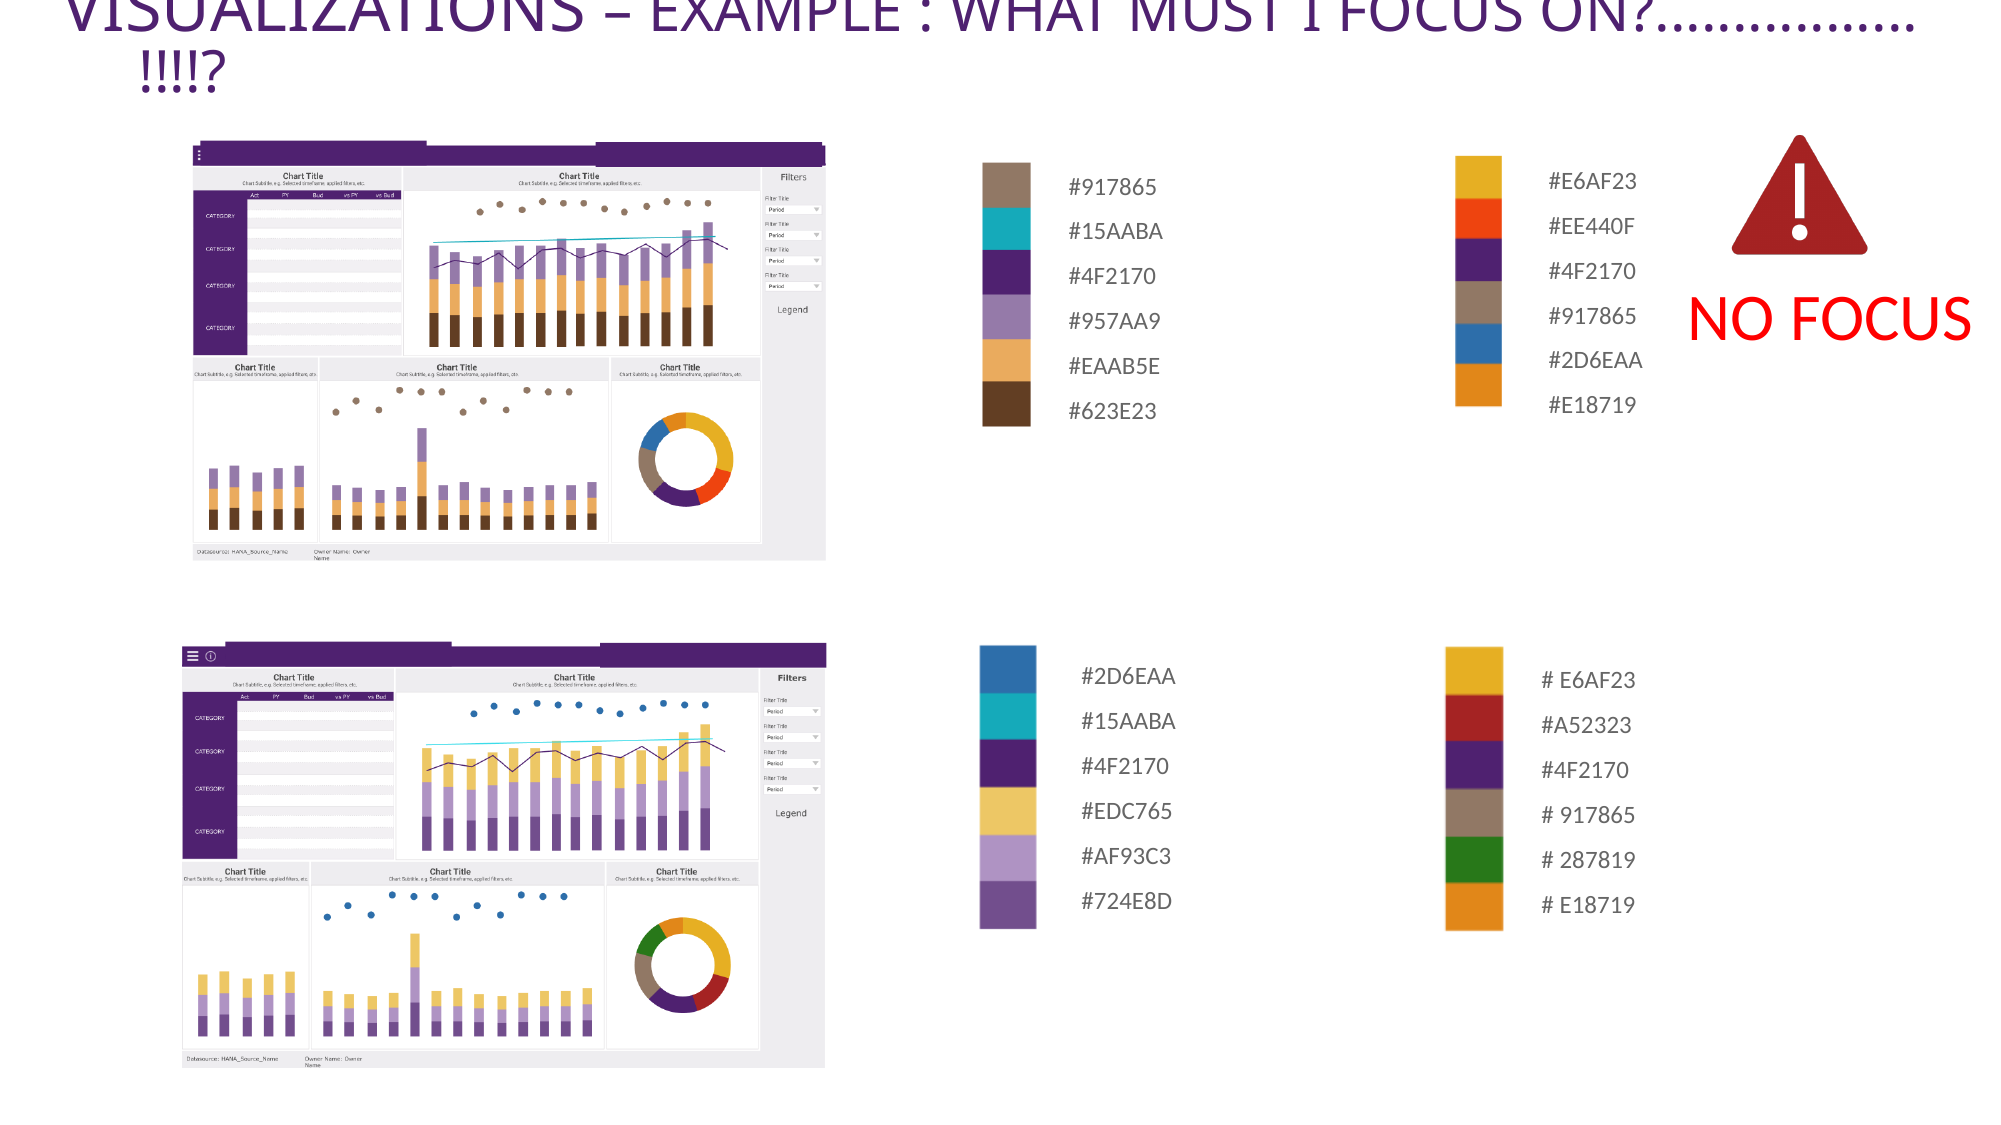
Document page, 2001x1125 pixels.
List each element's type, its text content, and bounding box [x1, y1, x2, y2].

text_box NO FOCUS [1687, 283, 1932, 363]
picture [182, 643, 828, 1071]
picture [964, 612, 1056, 949]
picture [964, 154, 1047, 435]
picture [1724, 119, 1875, 270]
text_box #917865 #15AABA #4F2170 #957AA9 #EAAB5E #623E23 [1068, 155, 1241, 235]
text_box #2D6EAA #15AABA #4F2170 #EDC765 #AF93C3 #724E8D [1081, 644, 1243, 725]
picture [1448, 150, 1513, 417]
text_box # E6AF23 #A52323 #4F2170 # 917865 # 287819 # E18719 [1541, 649, 1704, 729]
text_box #E6AF23 #EE440F #4F2170 #917865 #2D6EAA #E18719 [1548, 149, 1721, 230]
picture [190, 140, 828, 563]
picture [1428, 613, 1525, 954]
title Visualizations – example : WHAT MUST I FOCUS ON?................. !!!!? [62, 24, 1938, 105]
